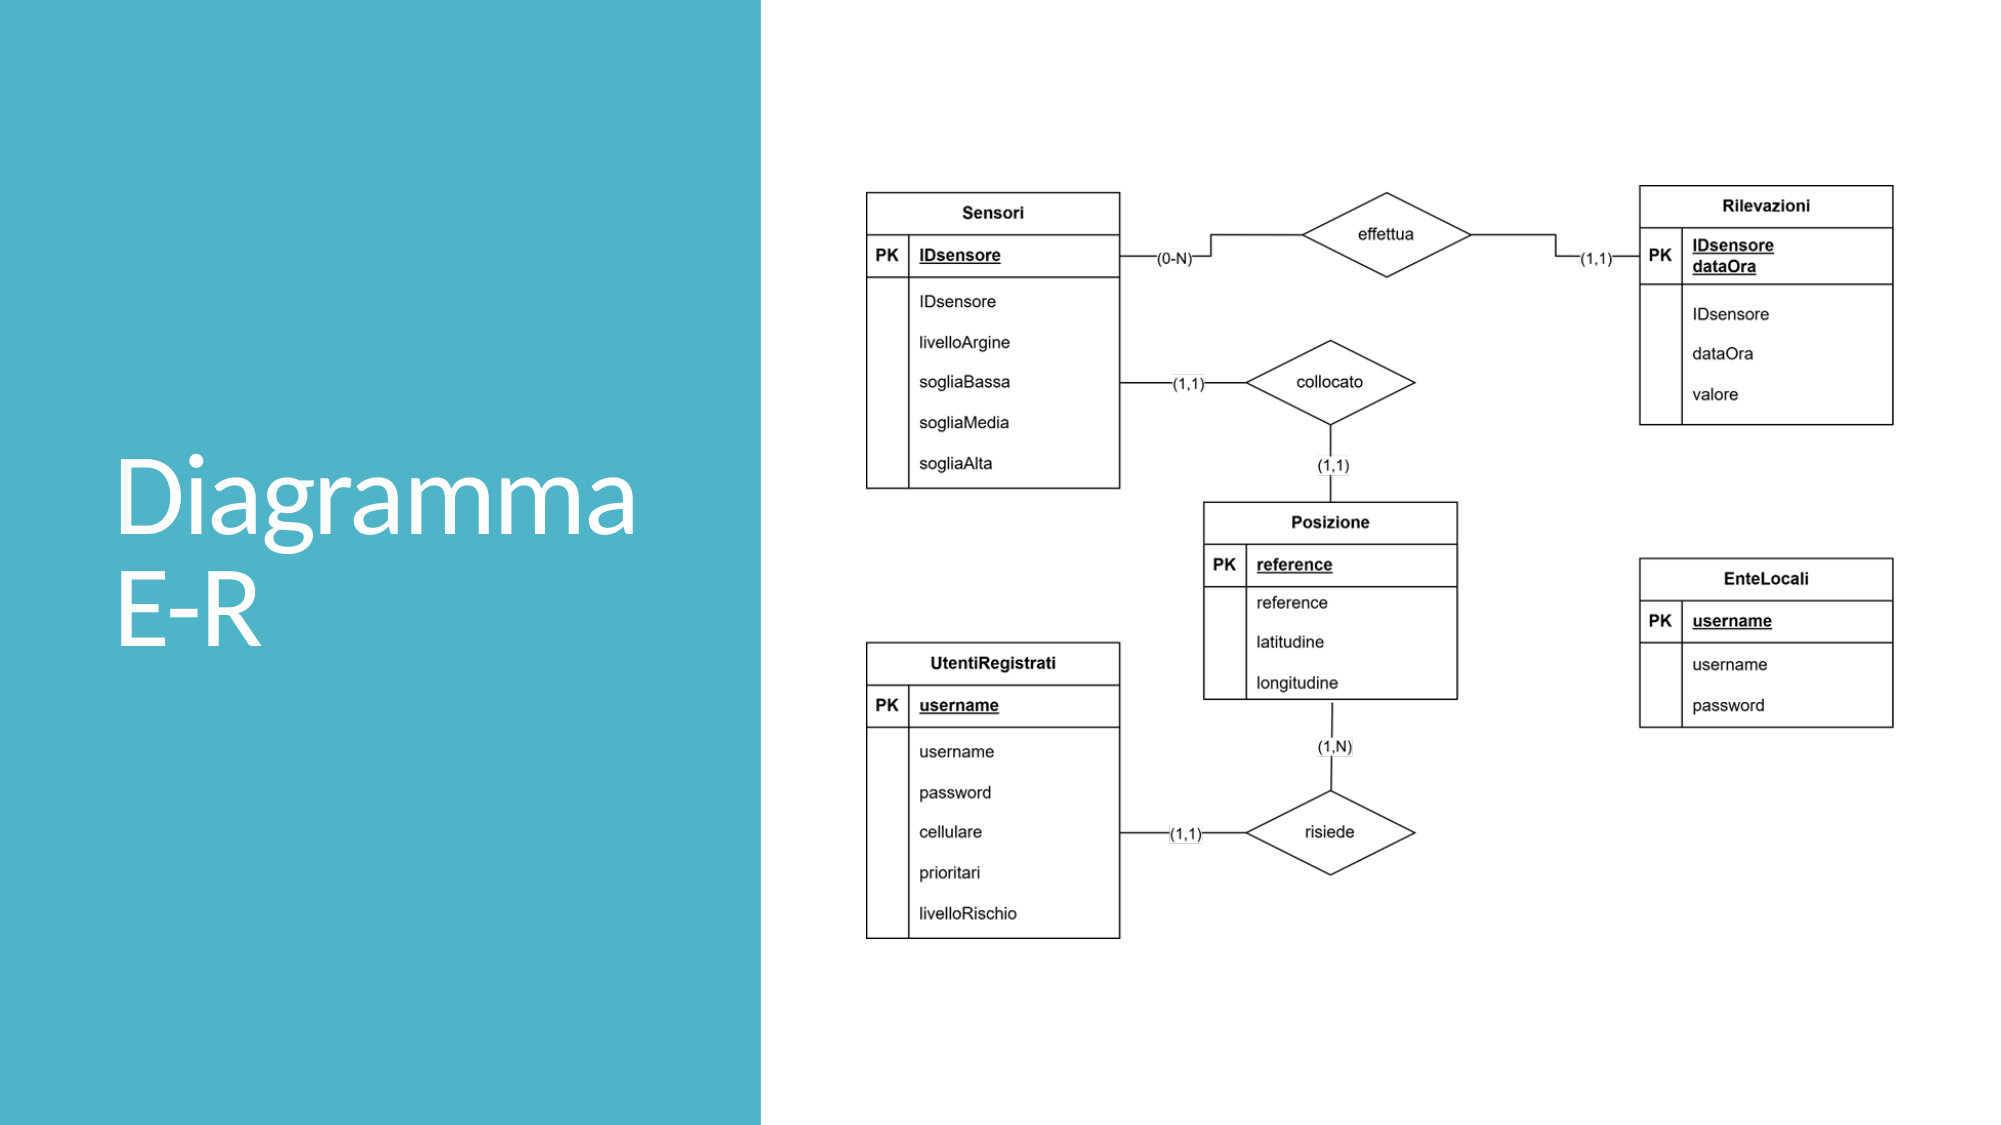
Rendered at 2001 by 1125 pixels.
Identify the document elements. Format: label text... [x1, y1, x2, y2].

text_box [760, 0, 2000, 1125]
text_box [0, 0, 760, 1125]
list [866, 185, 1895, 940]
title Diagramma E-R [98, 126, 668, 677]
